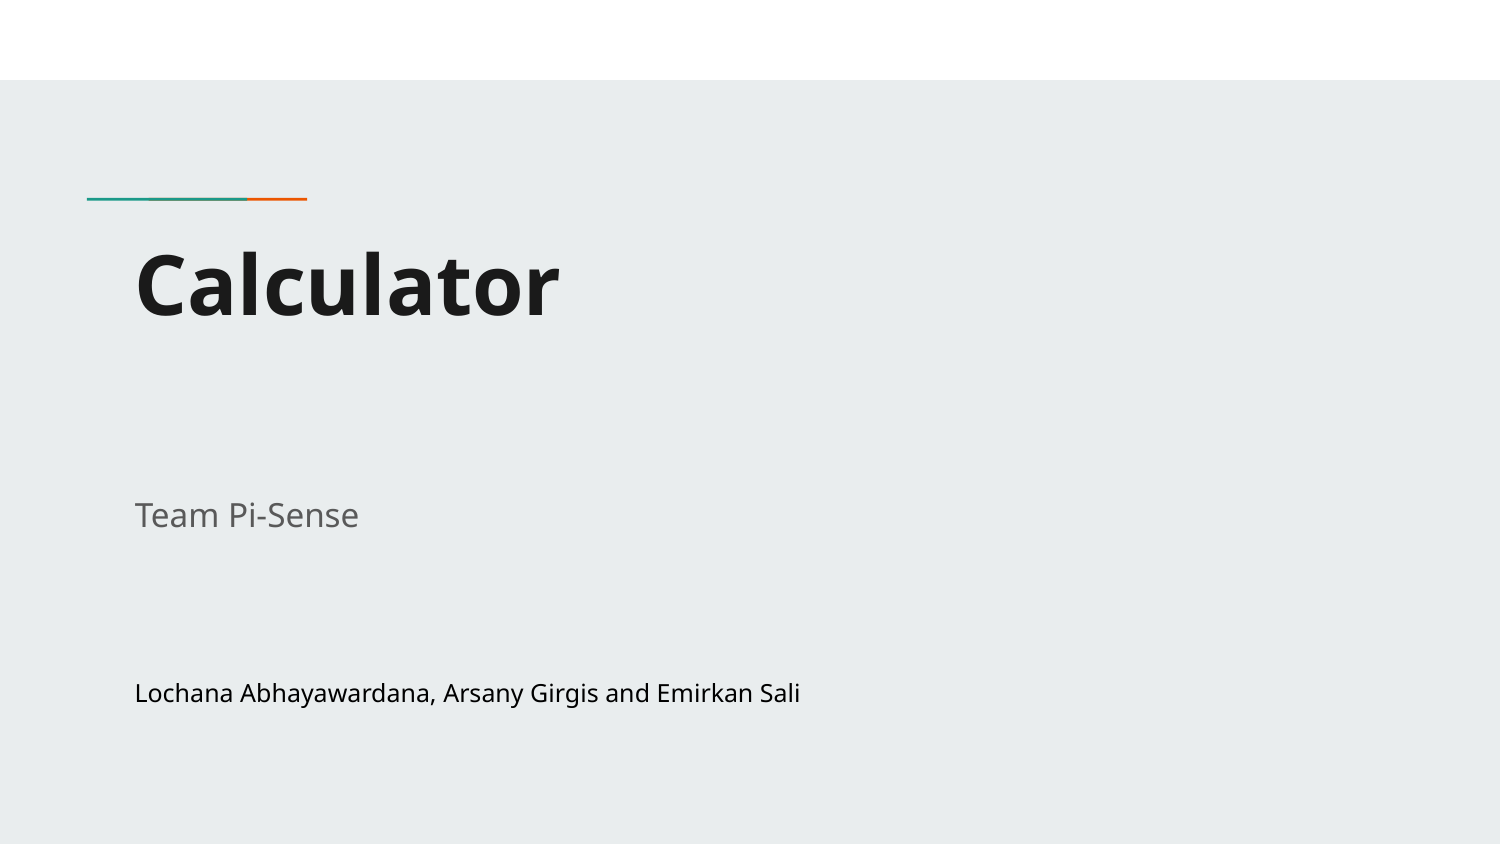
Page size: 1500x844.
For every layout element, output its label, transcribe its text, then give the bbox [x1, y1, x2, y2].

subtitle Team Pi-Sense [119, 479, 742, 615]
title Calculator [119, 216, 741, 455]
text_box Lochana Abhayawardana, Arsany Girgis and Emirkan Sali [119, 662, 1334, 723]
